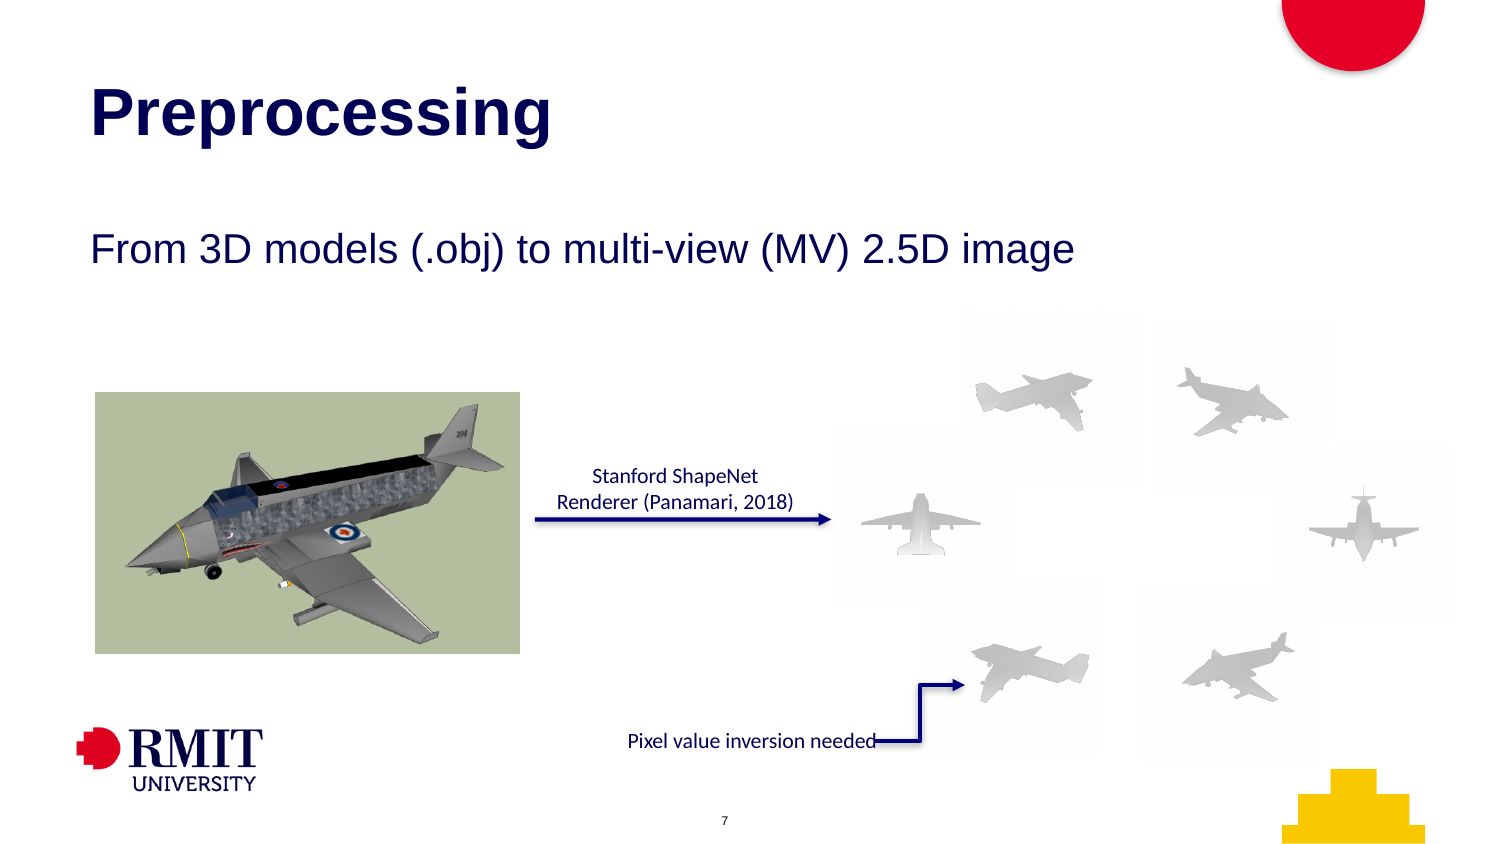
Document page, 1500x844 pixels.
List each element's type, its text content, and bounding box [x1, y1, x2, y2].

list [94, 392, 521, 654]
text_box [875, 684, 966, 742]
picture [57, 710, 281, 810]
text_box Pixel value inversion needed [611, 719, 825, 761]
title Preprocessing [75, 17, 1267, 201]
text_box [830, 305, 1454, 764]
text_box Stanford ShapeNet Renderer (Panamari, 2018) [534, 454, 817, 519]
list From 3D models (.obj) to multi-view (MV) 2.5D image [75, 214, 1267, 309]
